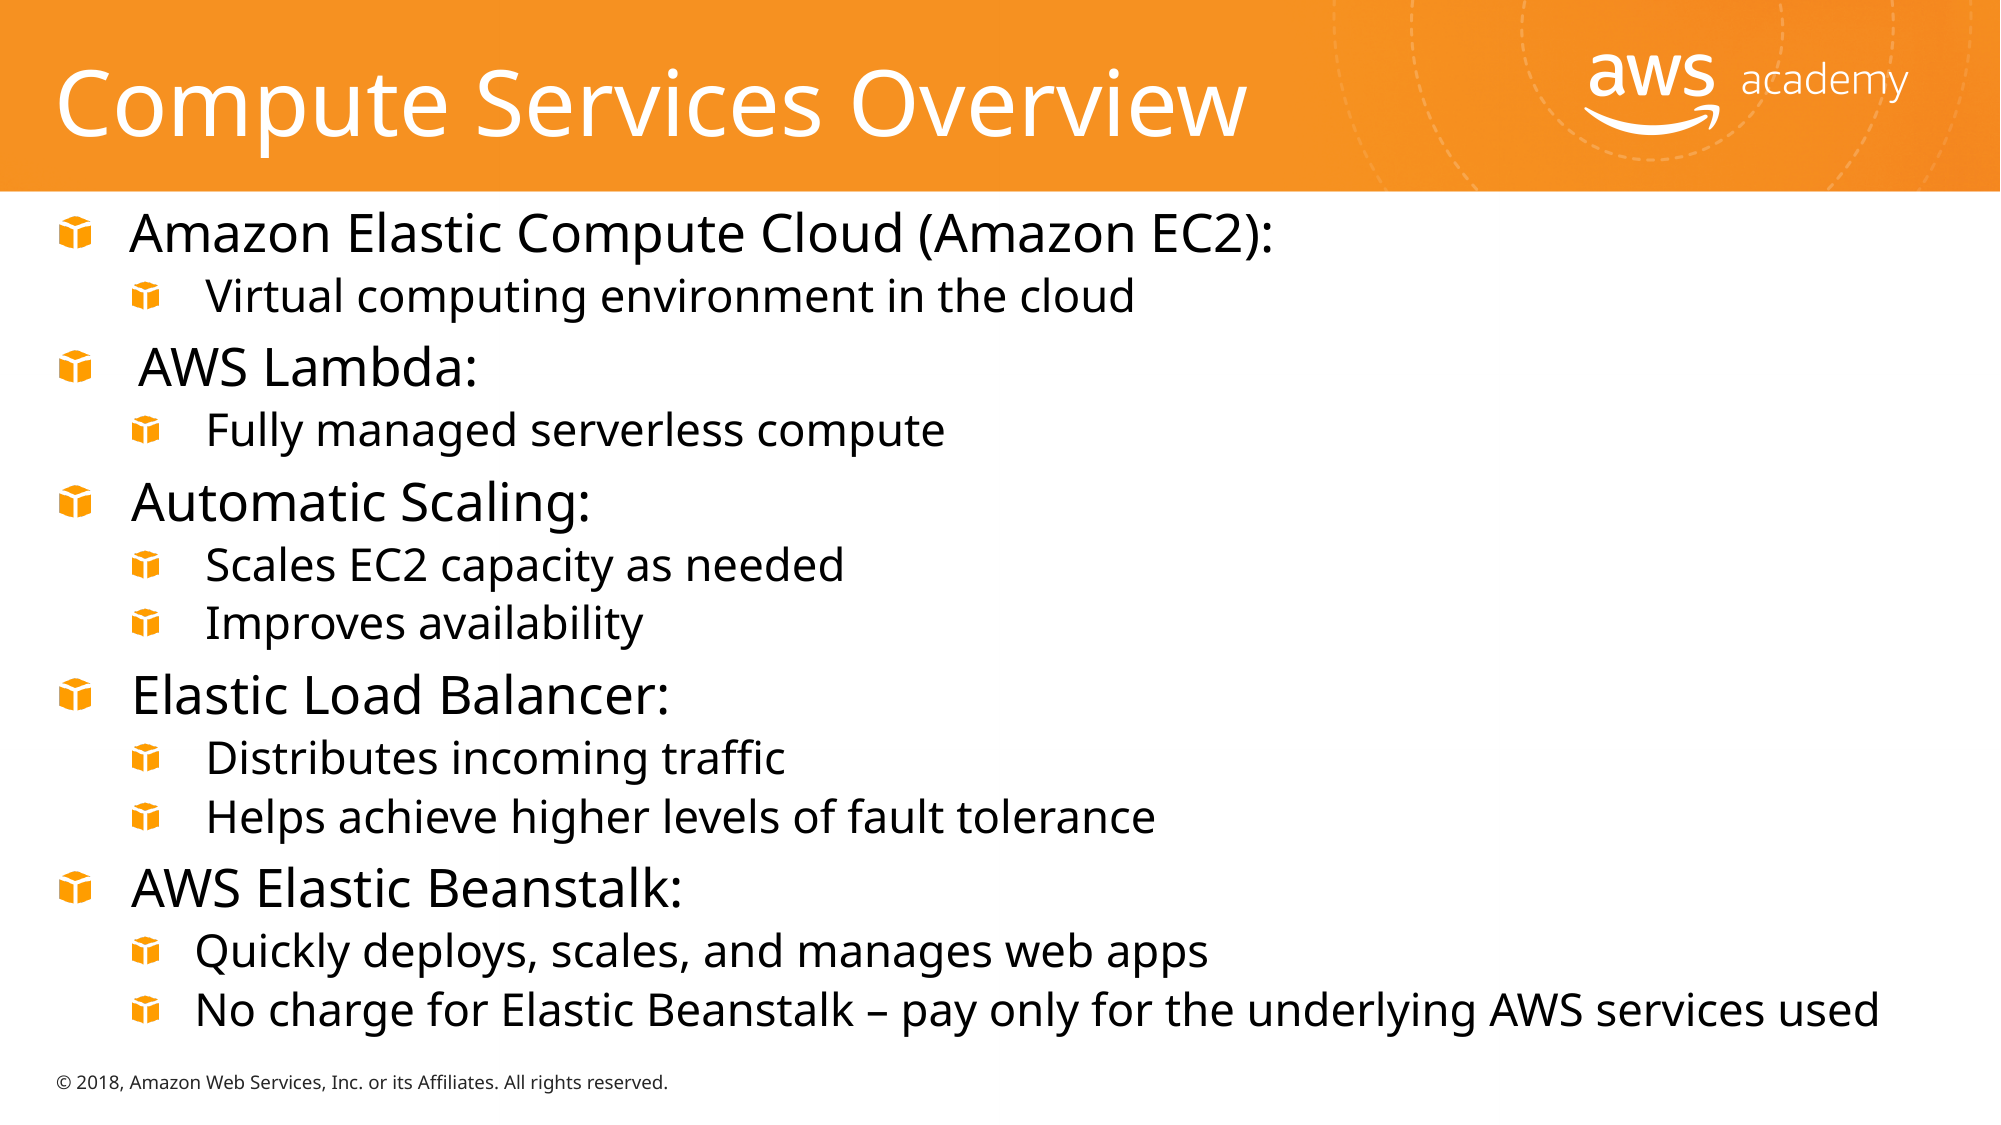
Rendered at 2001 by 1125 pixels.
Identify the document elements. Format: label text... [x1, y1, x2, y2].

picture [0, 0, 2000, 1125]
title Compute Services Overview [39, 43, 1570, 172]
list Amazon Elastic Compute Cloud (Amazon EC2): Virtual computing environment in the cloud AWS Lambda: Fully managed serverless compute Automatic Scaling: Scales EC2 capacity as needed Improves availability Elastic Load Balancer: Distributes incoming traffic Helps achieve higher levels of fault tolerance AWS Elastic Beanstalk: Quickly deploys, scales, and manages web apps No charge for Elastic Beanstalk – pay only for the underlying AWS services used [39, 198, 1900, 1088]
